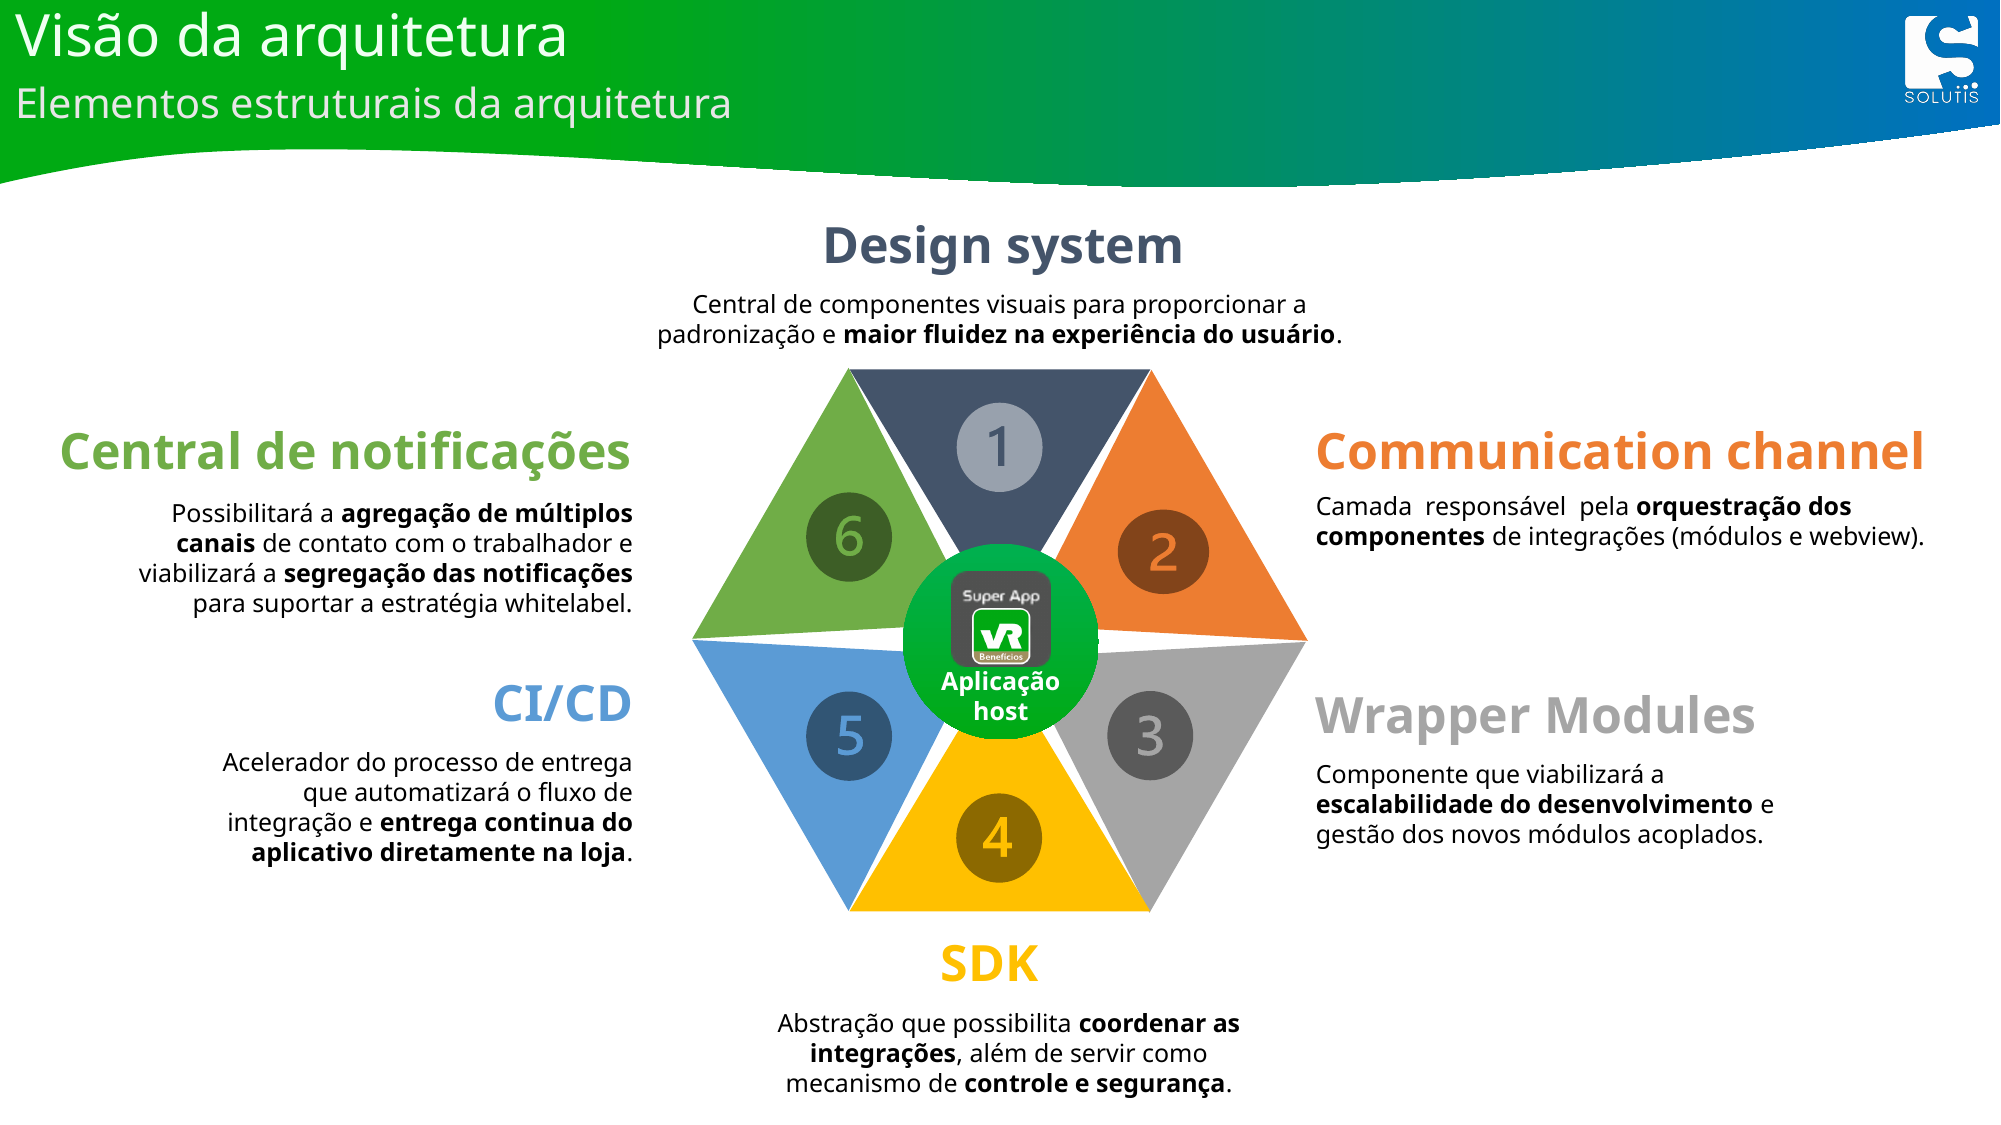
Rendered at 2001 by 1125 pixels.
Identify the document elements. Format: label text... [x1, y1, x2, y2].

title Visão da arquitetura [0, 0, 1500, 75]
subtitle Elementos estruturais da arquitetura [0, 75, 1500, 135]
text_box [35, 204, 1931, 1106]
picture [1905, 16, 1978, 103]
picture [951, 571, 1051, 667]
